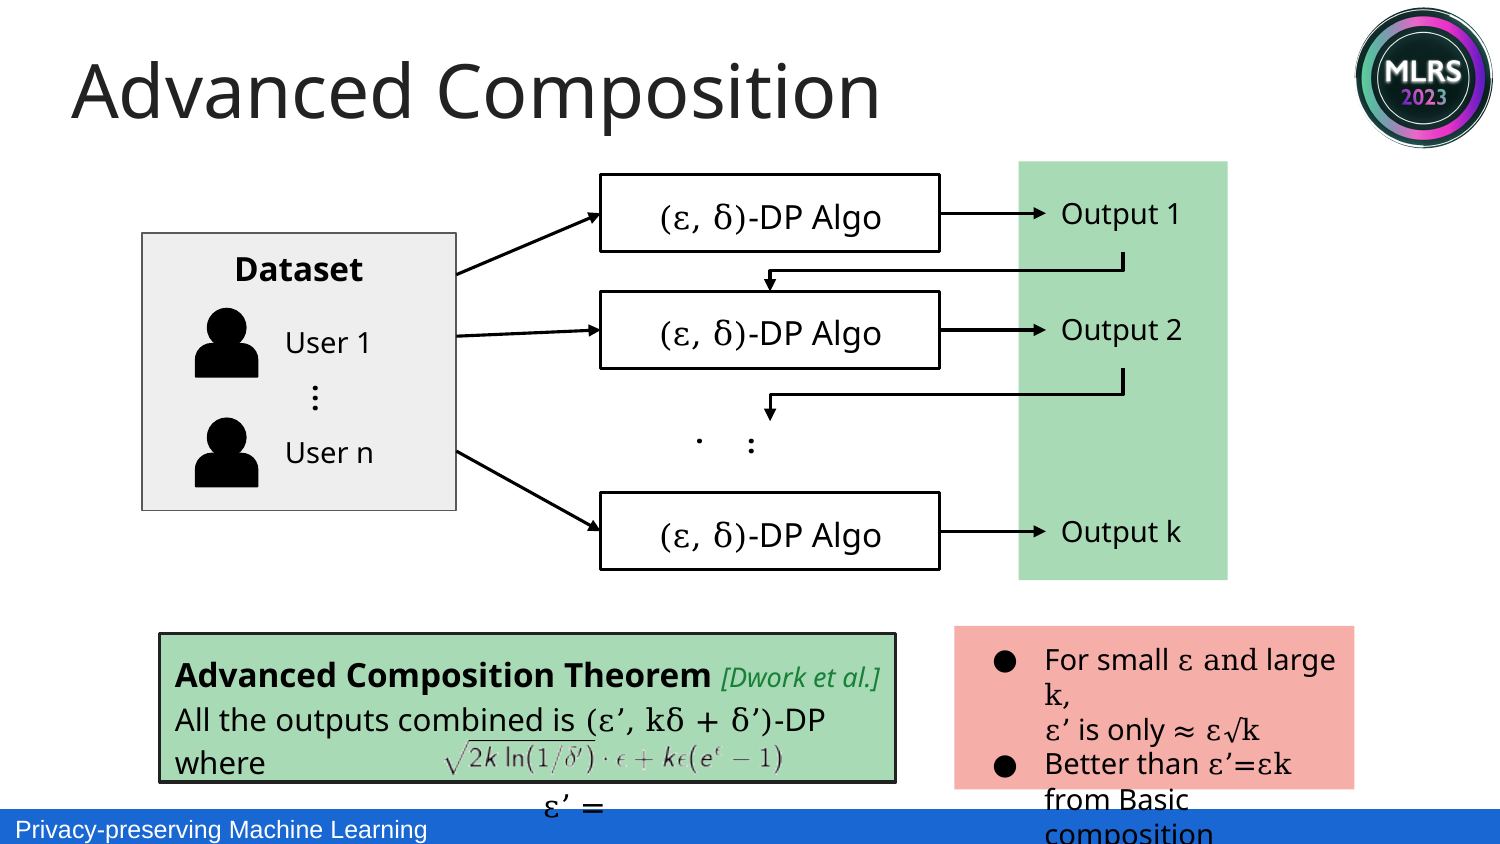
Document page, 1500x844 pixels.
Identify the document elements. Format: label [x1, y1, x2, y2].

text_box [954, 625, 1355, 790]
text_box [55, 28, 1467, 581]
picture [1375, 7, 1493, 133]
text_box [159, 633, 897, 783]
